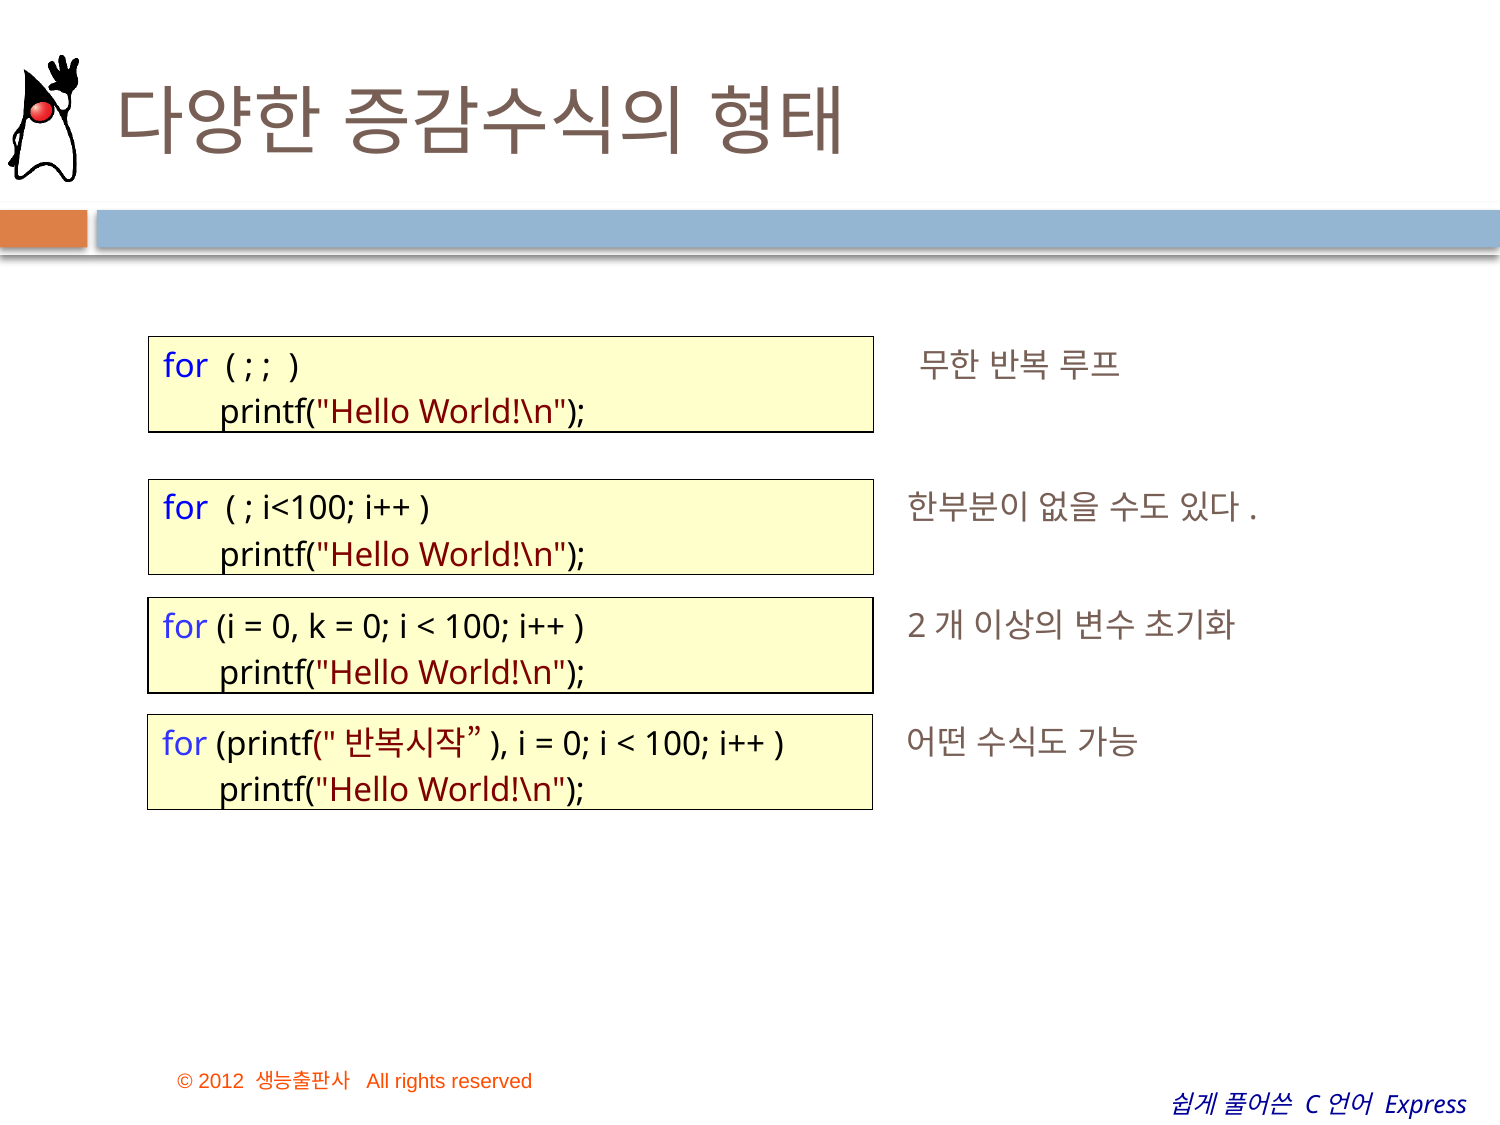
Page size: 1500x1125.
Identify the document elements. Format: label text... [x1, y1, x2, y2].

text_box for (printf("반복시작”), i = 0; i < 100; i++ ) printf("Hello World!\n"); [147, 714, 873, 810]
text_box for ( ; i<100; i++ ) printf("Hello World!\n"); [148, 479, 874, 575]
text_box for (i = 0, k = 0; i < 100; i++ ) printf("Hello World!\n"); [147, 597, 874, 693]
text_box for ( ; ; ) printf("Hello World!\n"); [148, 336, 874, 432]
text_box 어떤 수식도 가능 [892, 713, 1382, 809]
text_box 무한 반복 루프 [904, 336, 1394, 432]
text_box 한부분이 없을 수도 있다. [893, 478, 1383, 575]
title 다양한 증감수식의 형태 [100, 37, 1438, 200]
text_box 2개 이상의 변수 초기화 [892, 597, 1382, 693]
picture [8, 55, 79, 182]
